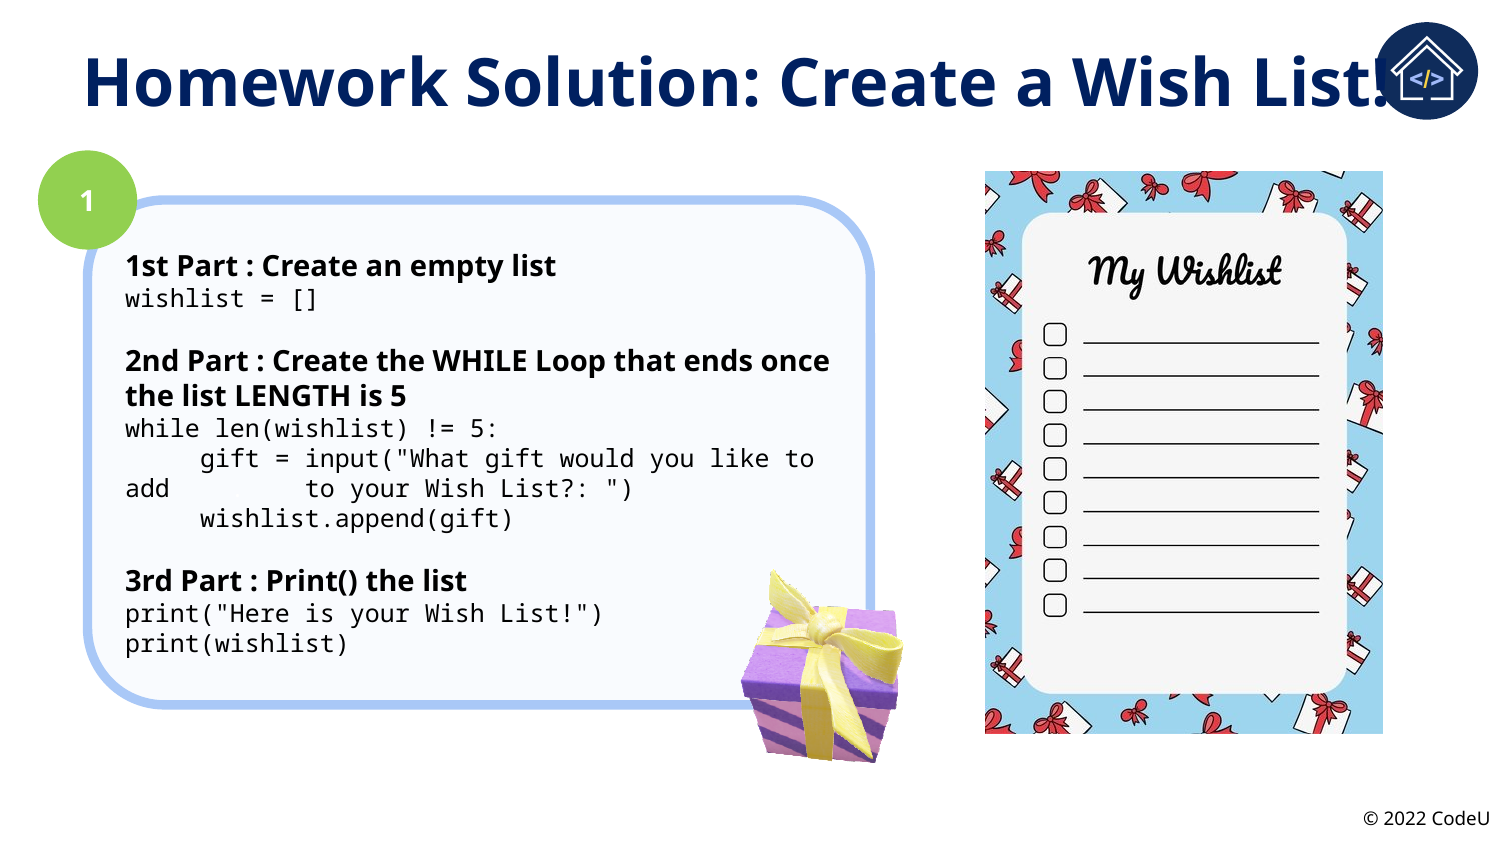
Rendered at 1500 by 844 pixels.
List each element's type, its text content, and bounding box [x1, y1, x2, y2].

picture [1381, 22, 1479, 120]
picture [985, 171, 1383, 734]
text_box 1 [37, 150, 138, 250]
text_box 1st Part : Create an empty list wishlist = [] 2nd Part : Create the WHILE Loop that ends once the list LENGTH is 5 while len(wishlist) != 5: gift = input("What gift would you like to add . to your Wish List?: ") wishlist.append(gift) 3rd Part : Print() the list print("Here is your Wish List!") print(wishlist) [87, 199, 871, 705]
title Homework Solution: Create a Wish List! [61, 49, 1412, 111]
picture [736, 563, 910, 809]
